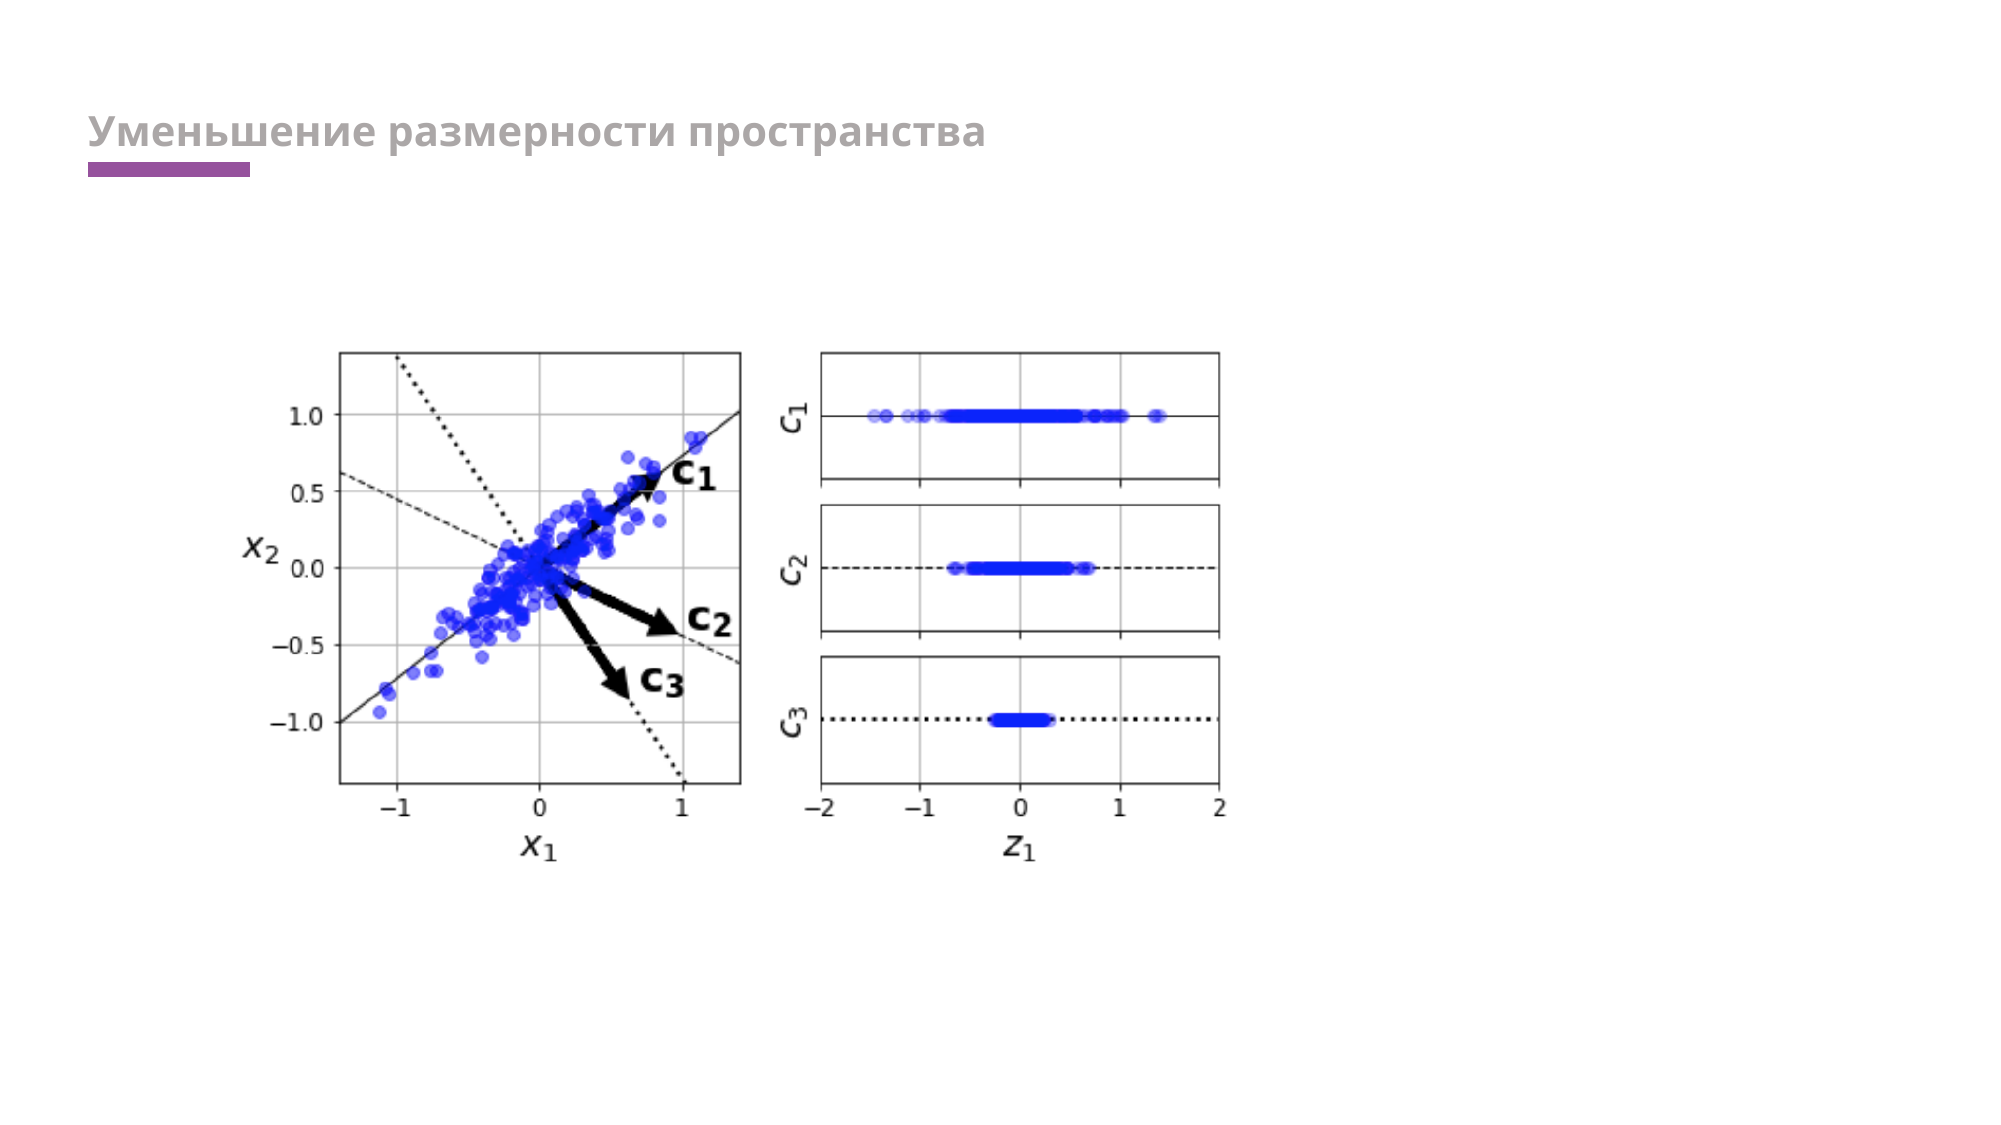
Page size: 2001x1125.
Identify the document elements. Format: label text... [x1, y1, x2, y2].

list Уменьшение размерности пространства [87, 87, 1916, 178]
picture [87, 298, 1439, 905]
